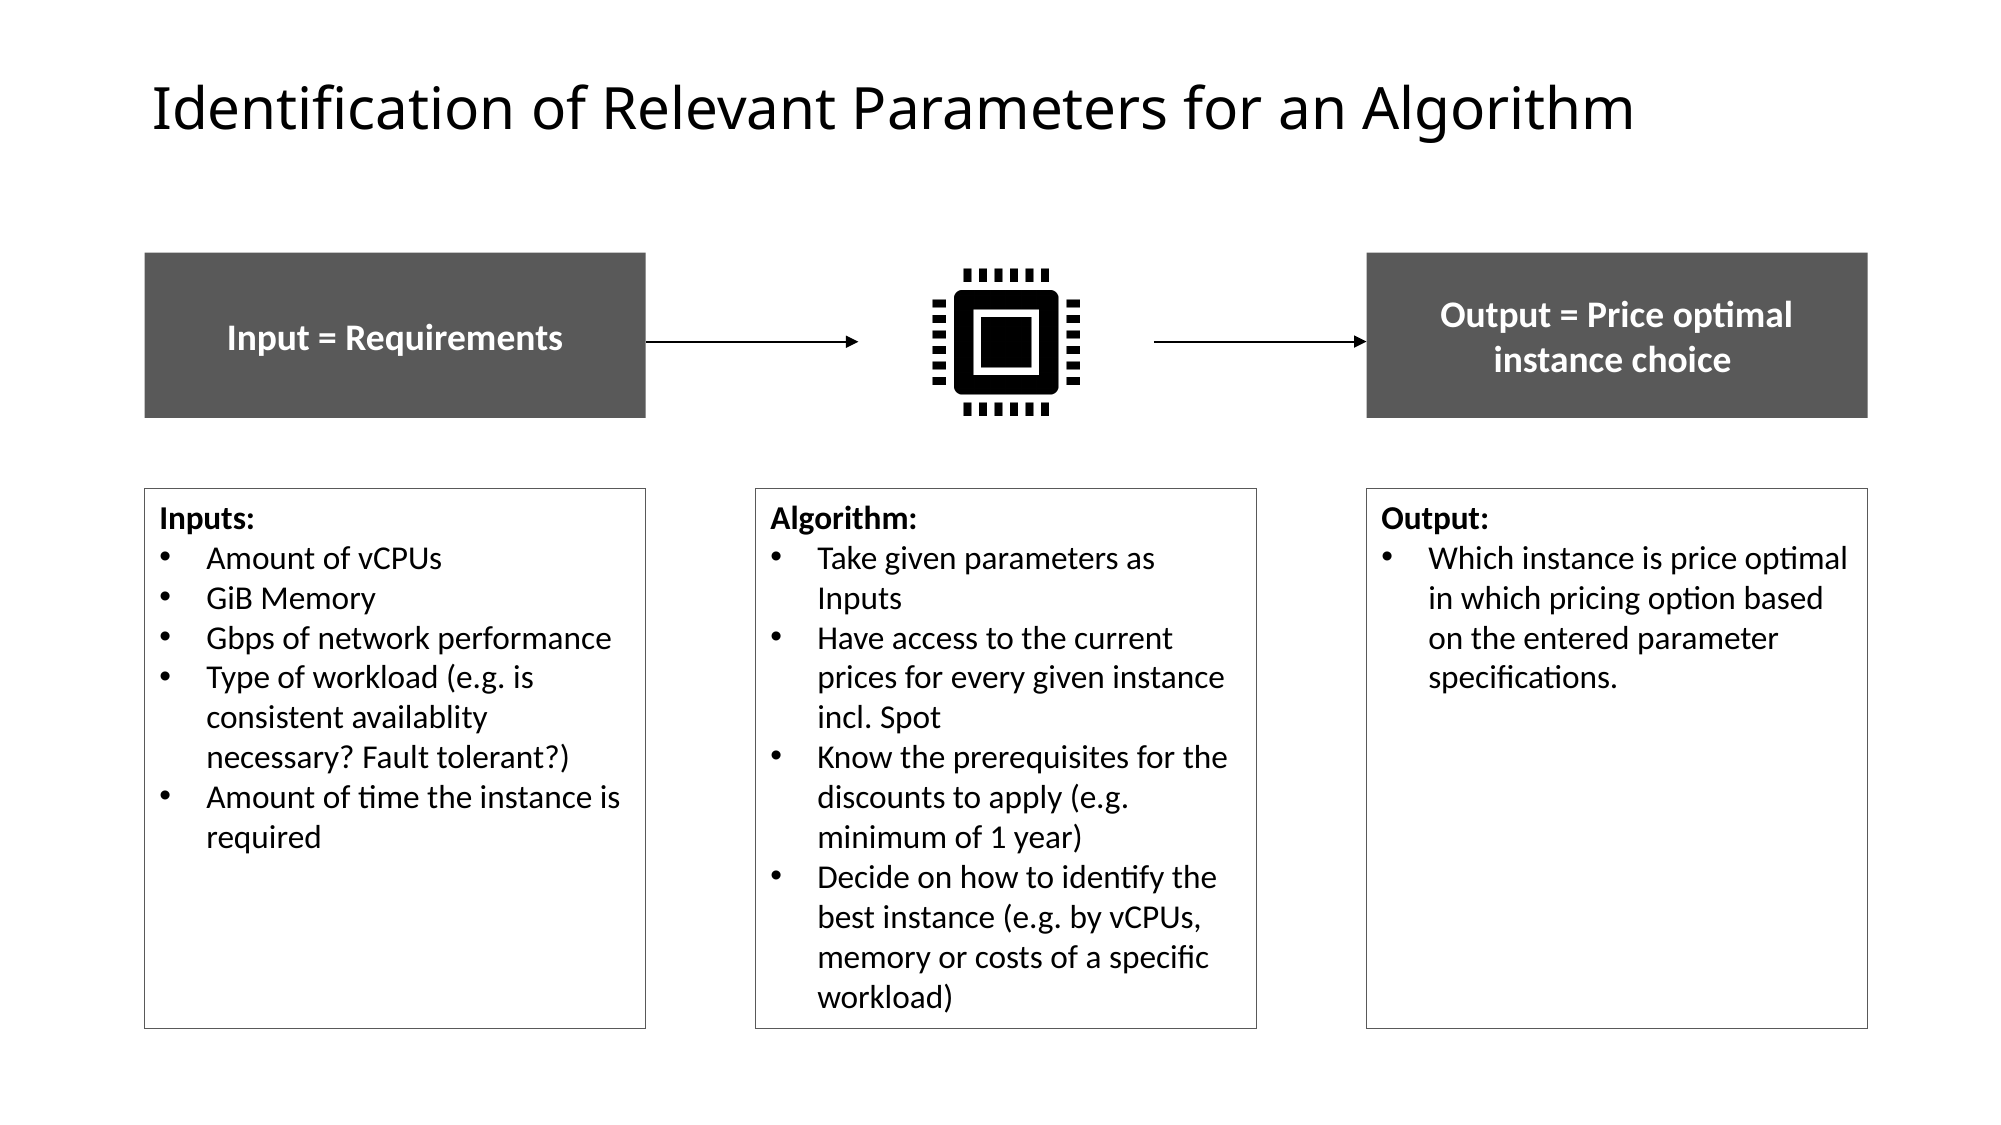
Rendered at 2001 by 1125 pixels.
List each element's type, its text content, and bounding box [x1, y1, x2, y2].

picture [913, 249, 1099, 435]
text_box Output: Which instance is price optimal in which pricing option based on the entered parameter specifications. [1366, 488, 1868, 1029]
text_box Inputs: Amount of vCPUs GiB Memory Gbps of network performance Type of workload (e.g. is consistent availablity necessary? Fault tolerant?) Amount of time the instance is required [144, 488, 646, 1029]
text_box Identification of Relevant Parameters for an Algorithm [137, 2, 1863, 220]
text_box Algorithm: Take given parameters as Inputs Have access to the current prices for every given instance incl. Spot Know the prerequisites for the discounts to apply (e.g. minimum of 1 year) Decide on how to identify the best instance (e.g. by vCPUs, memory or costs of a specific workload) [755, 488, 1257, 1029]
text_box Input = Requirements [144, 252, 647, 419]
text_box Output = Price optimal instance choice [1366, 252, 1869, 419]
